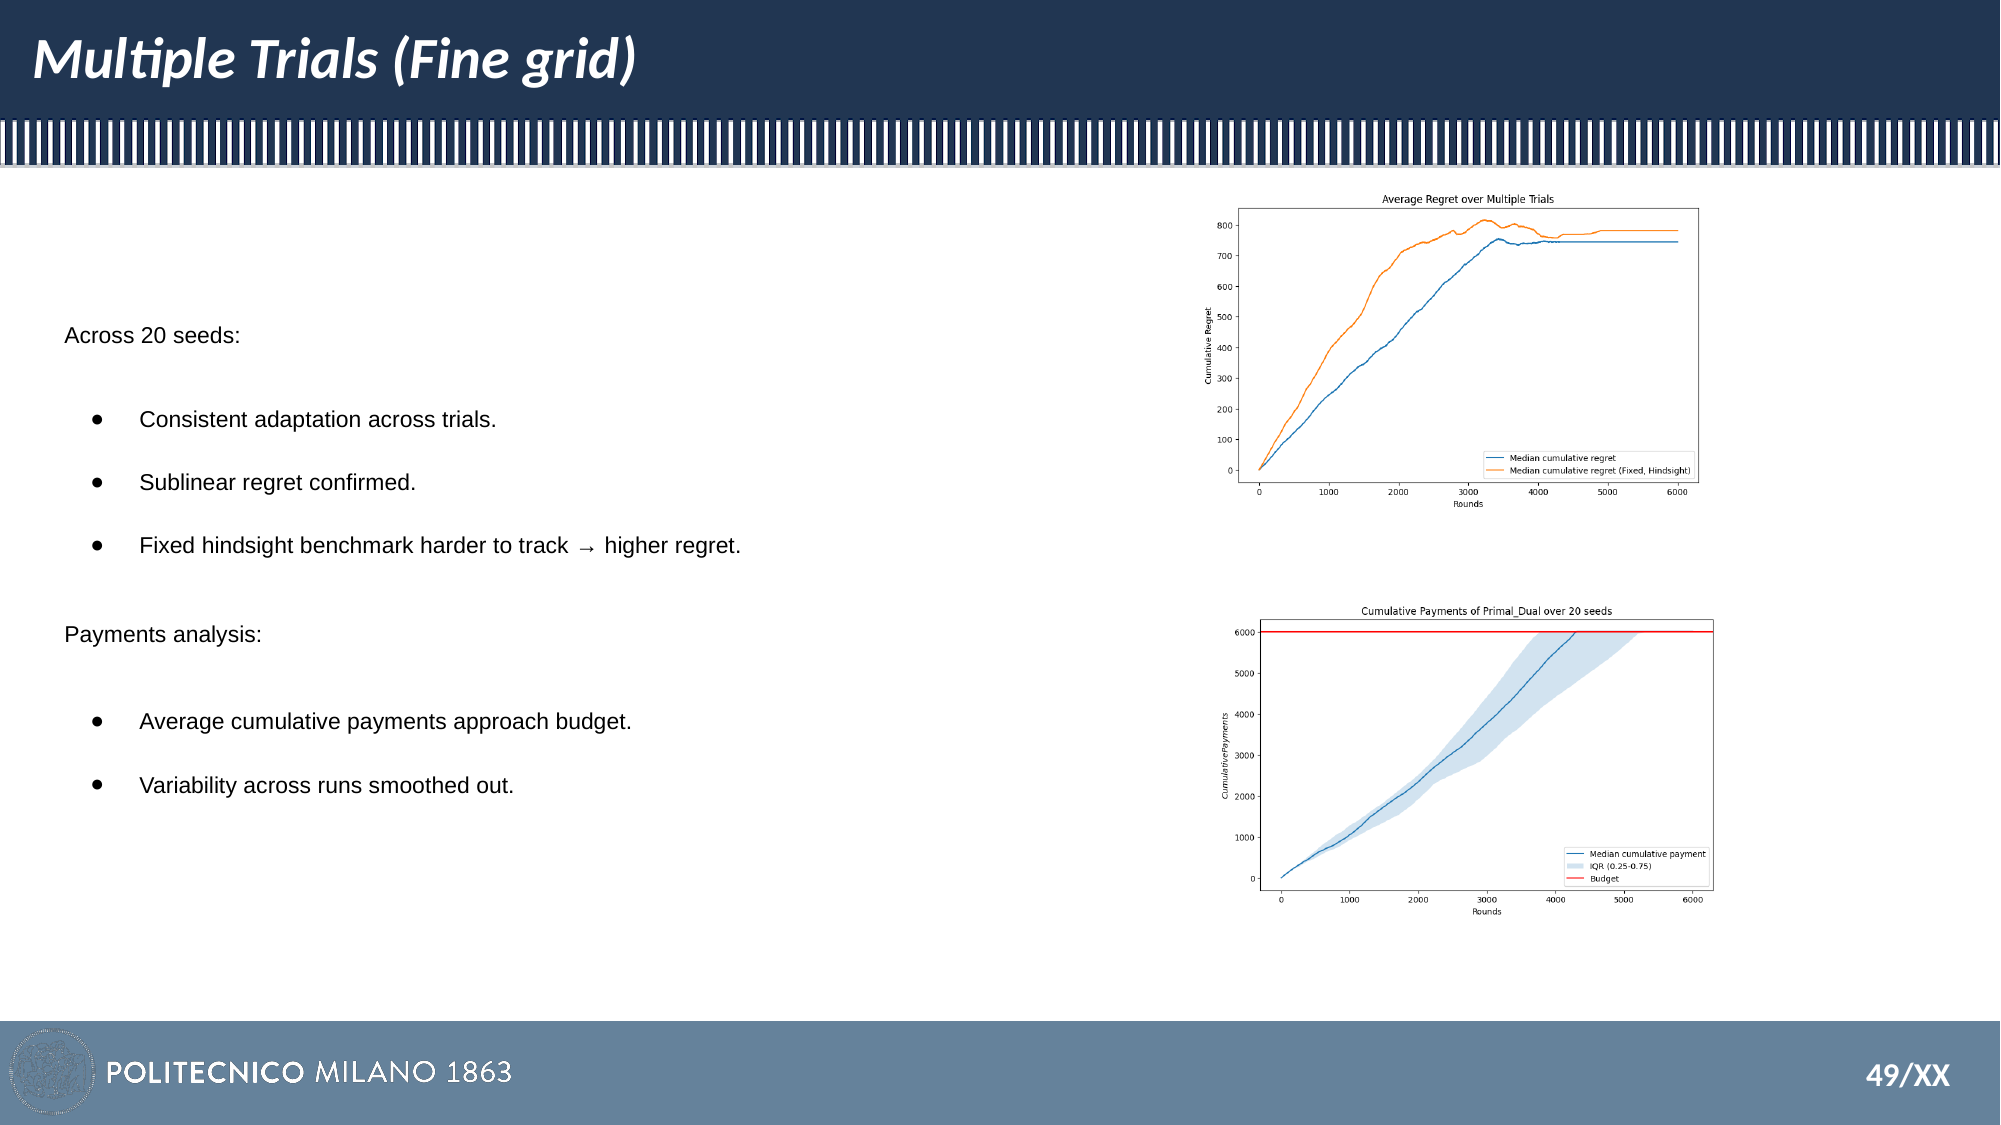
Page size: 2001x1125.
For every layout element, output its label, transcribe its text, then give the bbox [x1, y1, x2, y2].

picture [0, 0, 2000, 168]
picture [1199, 189, 1703, 512]
text_box Across 20 seeds: Consistent adaptation across trials. Sublinear regret confirmed. Fixed hindsight benchmark harder to track → higher regret. Payments analysis: Average cumulative payments approach budget. Variability across runs smoothed out. [49, 305, 1448, 845]
picture [1214, 601, 1718, 920]
slide_number ‹#›/XX [1806, 1043, 1966, 1104]
picture [0, 1021, 2000, 1125]
title Multiple Trials (Fine grid) [17, 14, 1161, 104]
